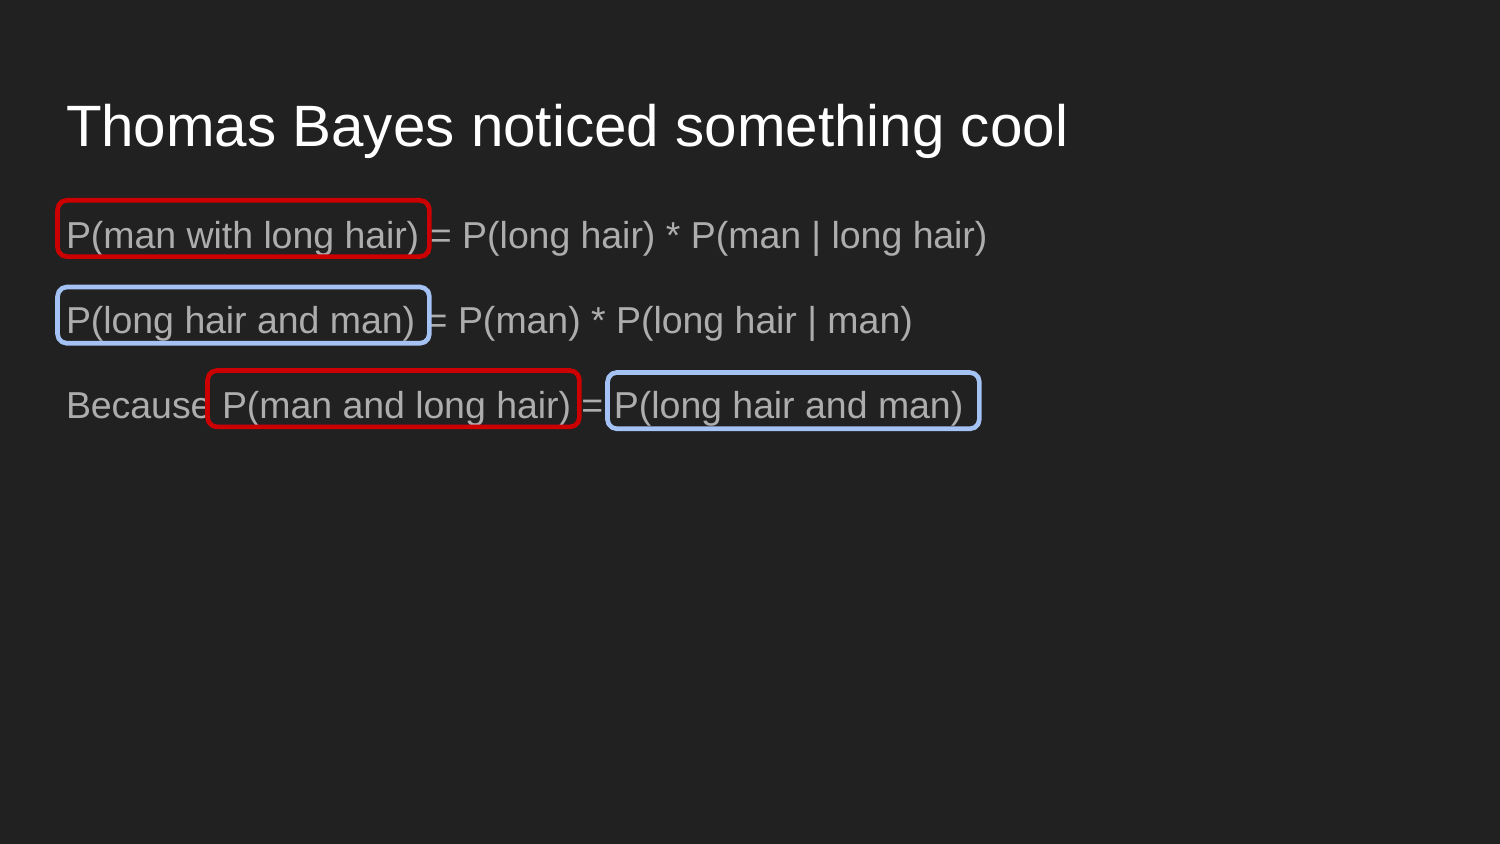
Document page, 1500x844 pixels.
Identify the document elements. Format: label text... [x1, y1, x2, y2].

text_box [207, 370, 580, 427]
list P(man with long hair) = P(long hair) * P(man | long hair) P(long hair and man) = P(man) * P(long hair | man) Because P(man and long hair) = P(long hair and man) [51, 189, 1449, 750]
text_box [57, 286, 430, 344]
text_box [57, 200, 430, 257]
title Thomas Bayes noticed something cool [51, 72, 1449, 167]
text_box [607, 372, 980, 429]
